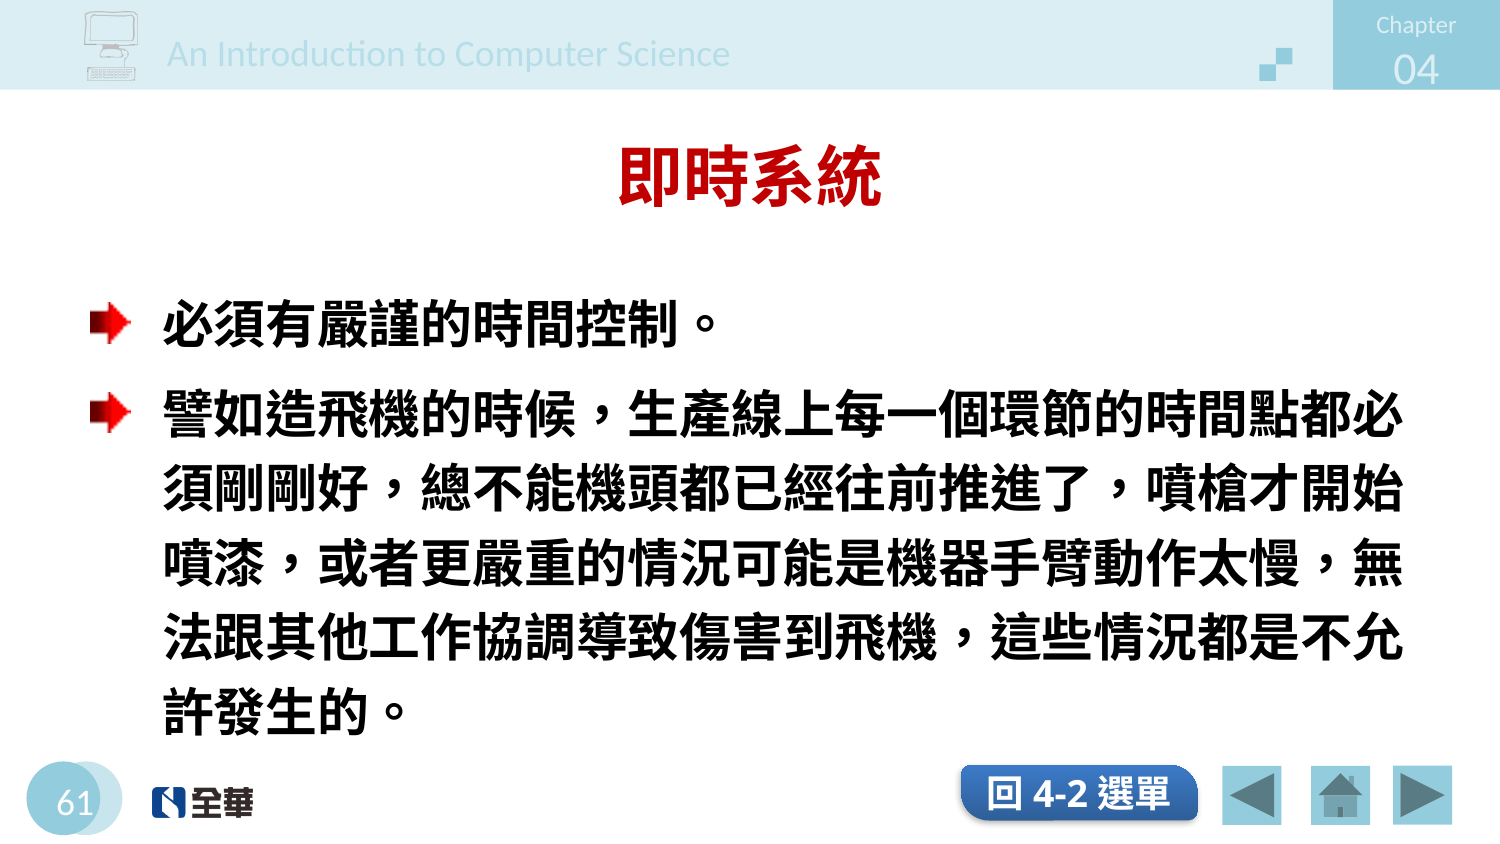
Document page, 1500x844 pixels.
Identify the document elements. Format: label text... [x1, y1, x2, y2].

list 必須有嚴謹的時間控制。 譬如造飛機的時候，生產線上每一個環節的時間點都必須剛剛好，總不能機頭都已經往前推進了，噴槍才開始噴漆，或者更嚴重的情況可能是機器手臂動作太慢，無法跟其他工作協調導致傷害到飛機，這些情況都是不允許發生的。 [75, 272, 1425, 754]
picture [90, 302, 131, 344]
title 即時系統 [75, 104, 1425, 245]
picture [84, 11, 138, 81]
text_box 回4-2選單 [961, 765, 1198, 821]
picture [152, 787, 253, 818]
picture [90, 392, 131, 433]
